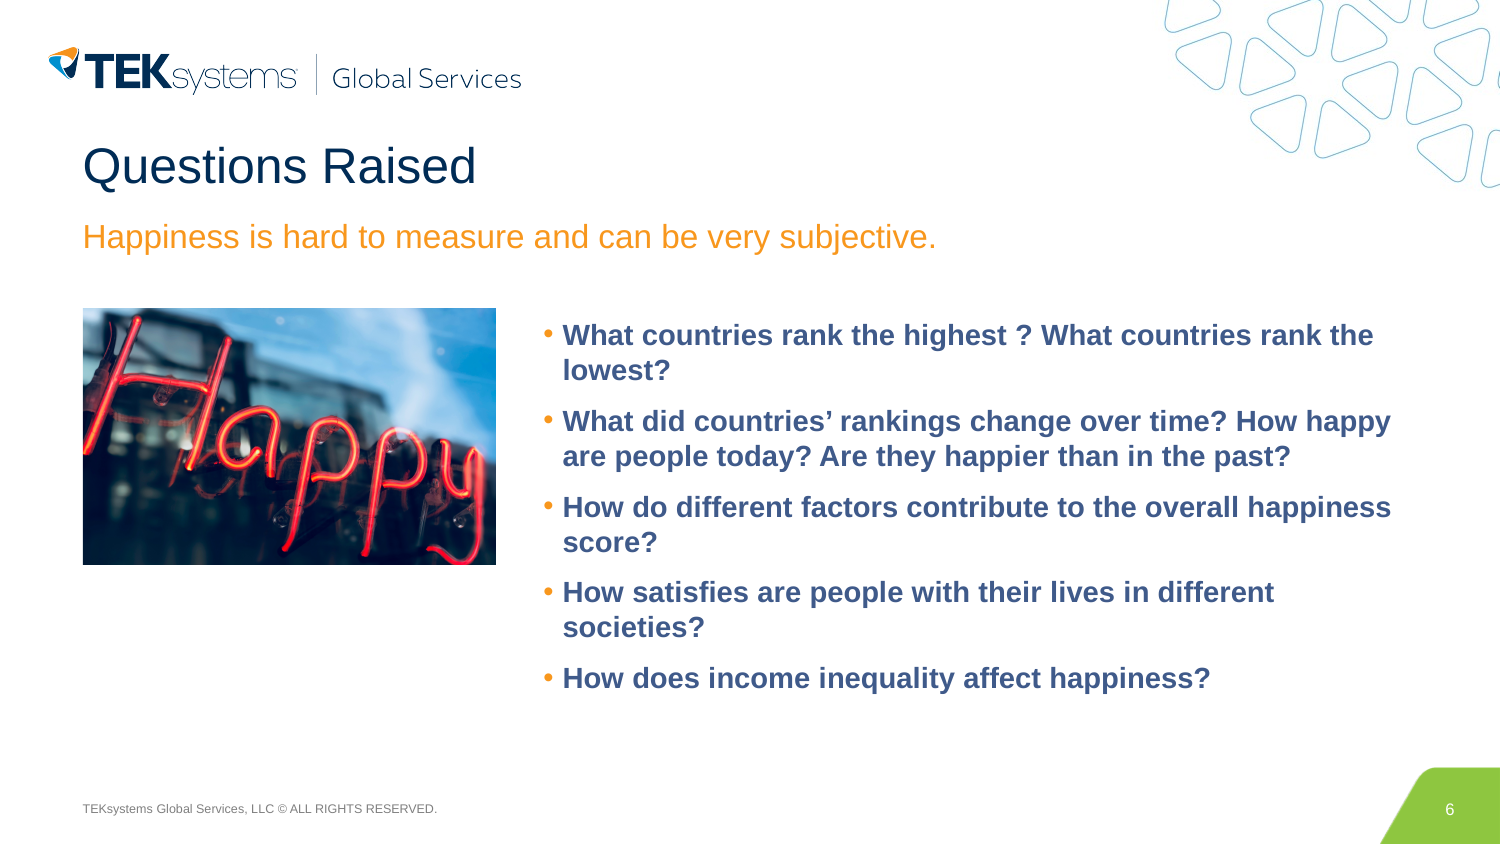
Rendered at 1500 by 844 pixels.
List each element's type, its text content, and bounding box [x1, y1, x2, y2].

list Happiness is hard to measure and can be very subjective. [82, 207, 1418, 264]
picture [0, 0, 1500, 844]
title Questions Raised [82, 132, 1418, 203]
slide_number 6 [1402, 790, 1470, 827]
list What countries rank the highest ? What countries rank the lowest? What did countries’ rankings change over time? How happy are people today? Are they happier than in the past? How do different factors contribute to the overall happiness score? How satisfies are people with their lives in different societies? How does income inequality affect happiness? [528, 308, 1418, 753]
